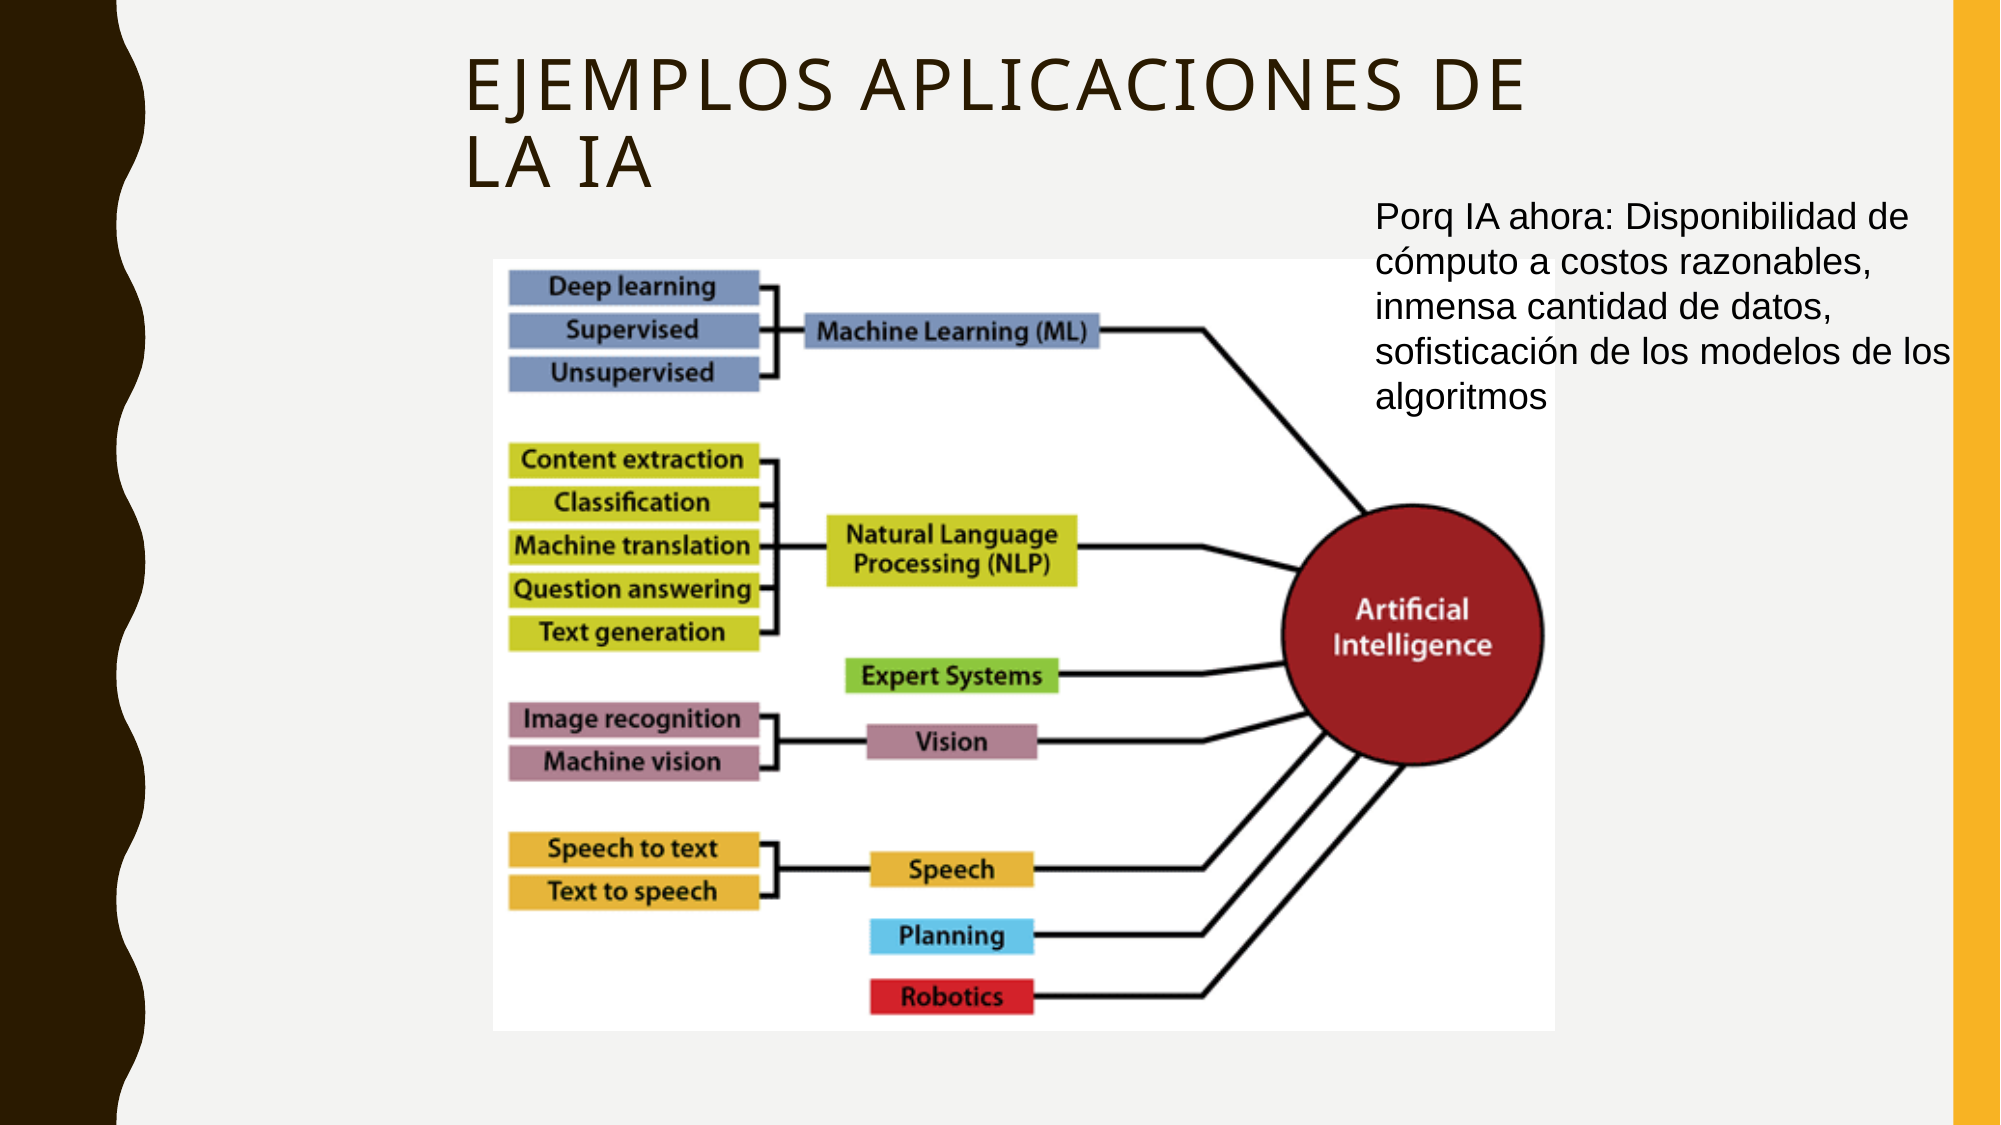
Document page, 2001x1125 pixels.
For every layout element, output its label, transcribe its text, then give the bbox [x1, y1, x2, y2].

text_box Porq IA ahora: Disponibilidad de cómputo a costos razonables, inmensa cantidad de datos, sofisticación de los modelos de los algoritmos [1360, 184, 2000, 425]
title Ejemplos aplicaciones de la IA [448, 41, 1555, 212]
picture [493, 258, 1555, 1031]
